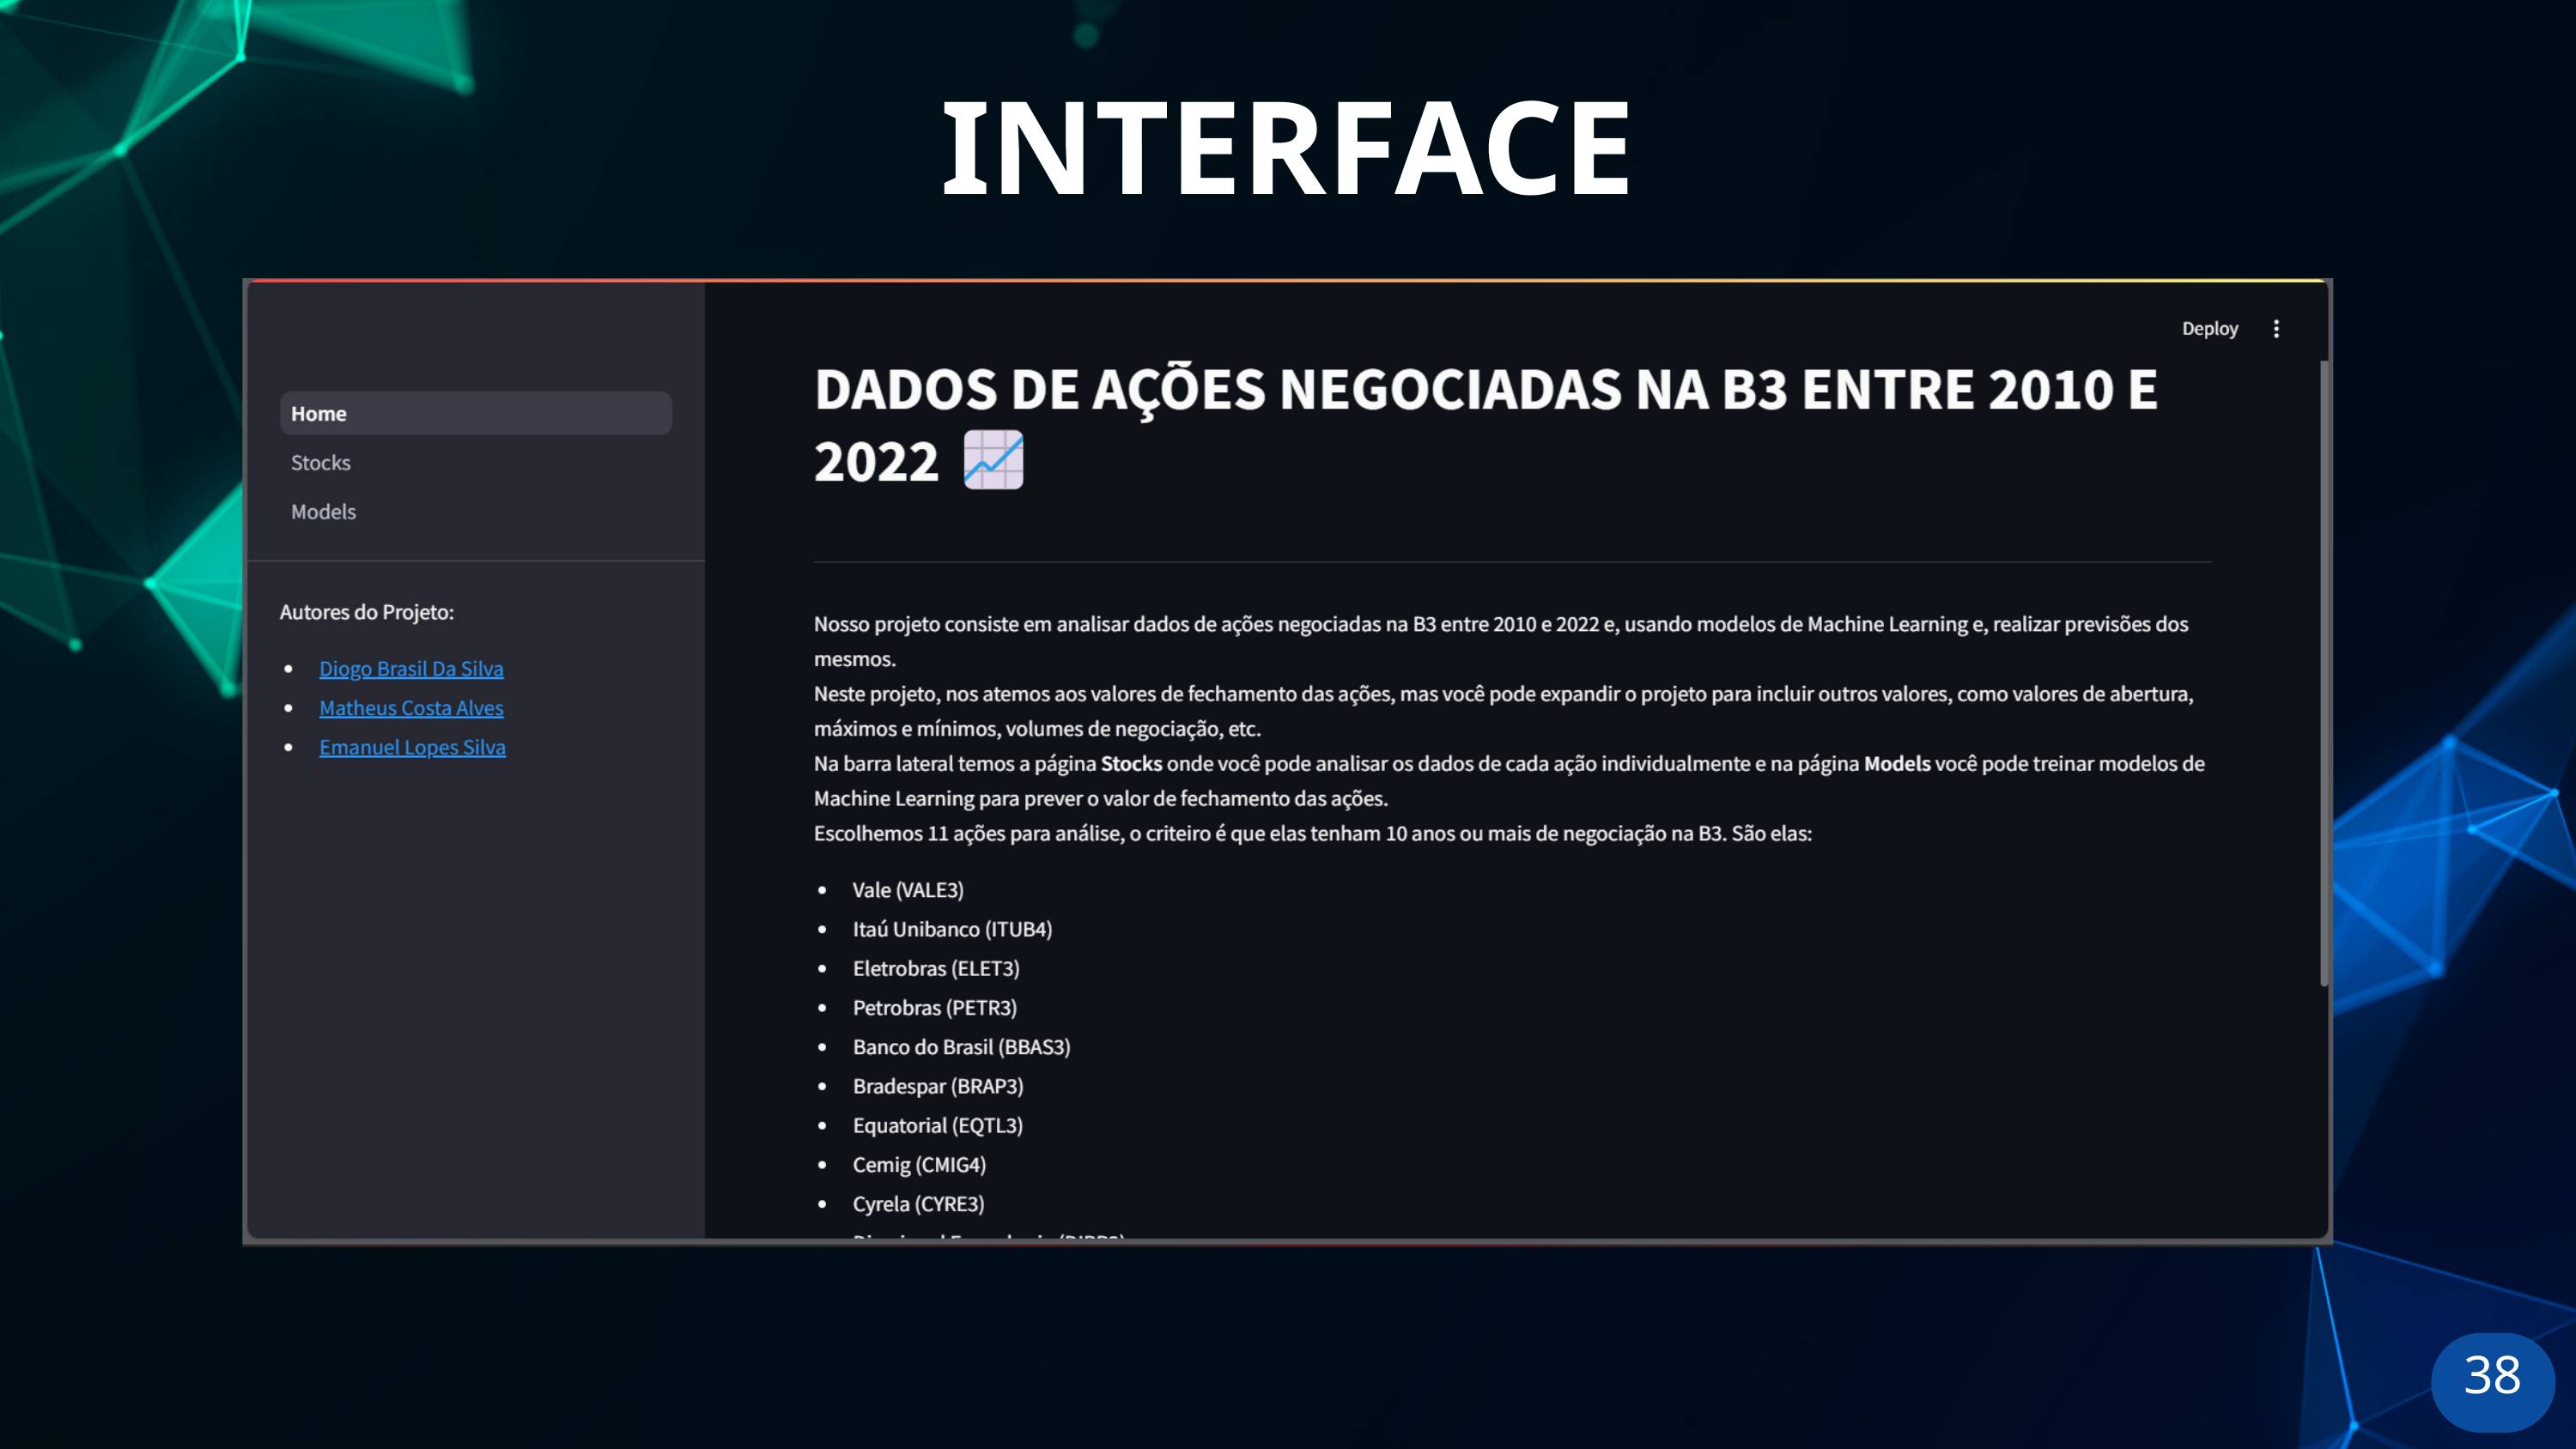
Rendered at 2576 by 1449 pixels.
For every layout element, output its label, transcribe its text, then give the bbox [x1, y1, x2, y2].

text_box [242, 278, 2334, 1247]
text_box [0, 0, 2576, 1449]
text_box INTERFACE [459, 74, 2117, 221]
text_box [2431, 1332, 2556, 1434]
